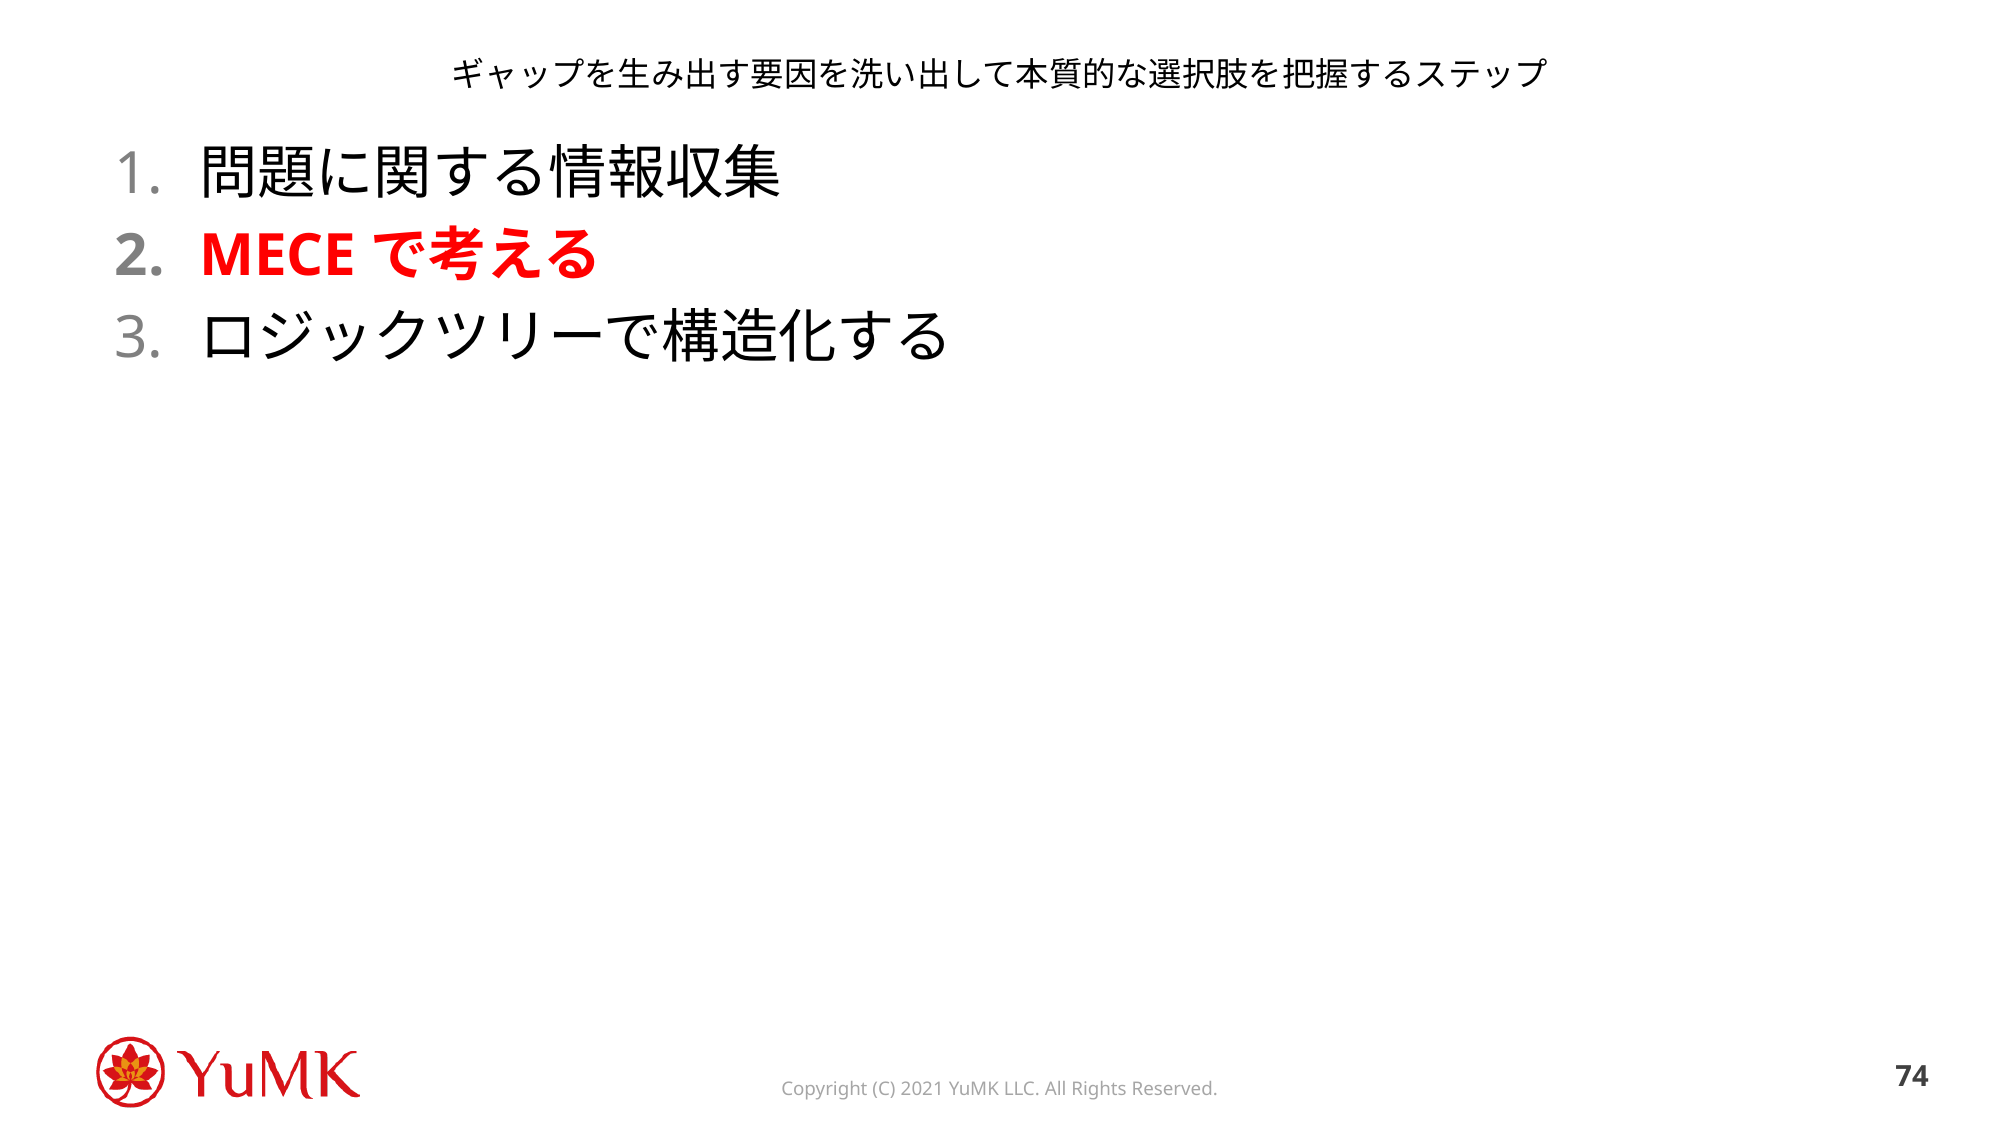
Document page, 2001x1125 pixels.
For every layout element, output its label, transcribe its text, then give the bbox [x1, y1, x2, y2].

picture [90, 1035, 365, 1108]
list 問題に関する情報収集 MECEで考える ロジックツリーで構造化する [99, 128, 1900, 997]
slide_number 73 [1477, 1047, 1944, 1108]
title ギャップを生み出す要因を洗い出して本質的な選択肢を把握するステップ [99, 32, 1900, 113]
